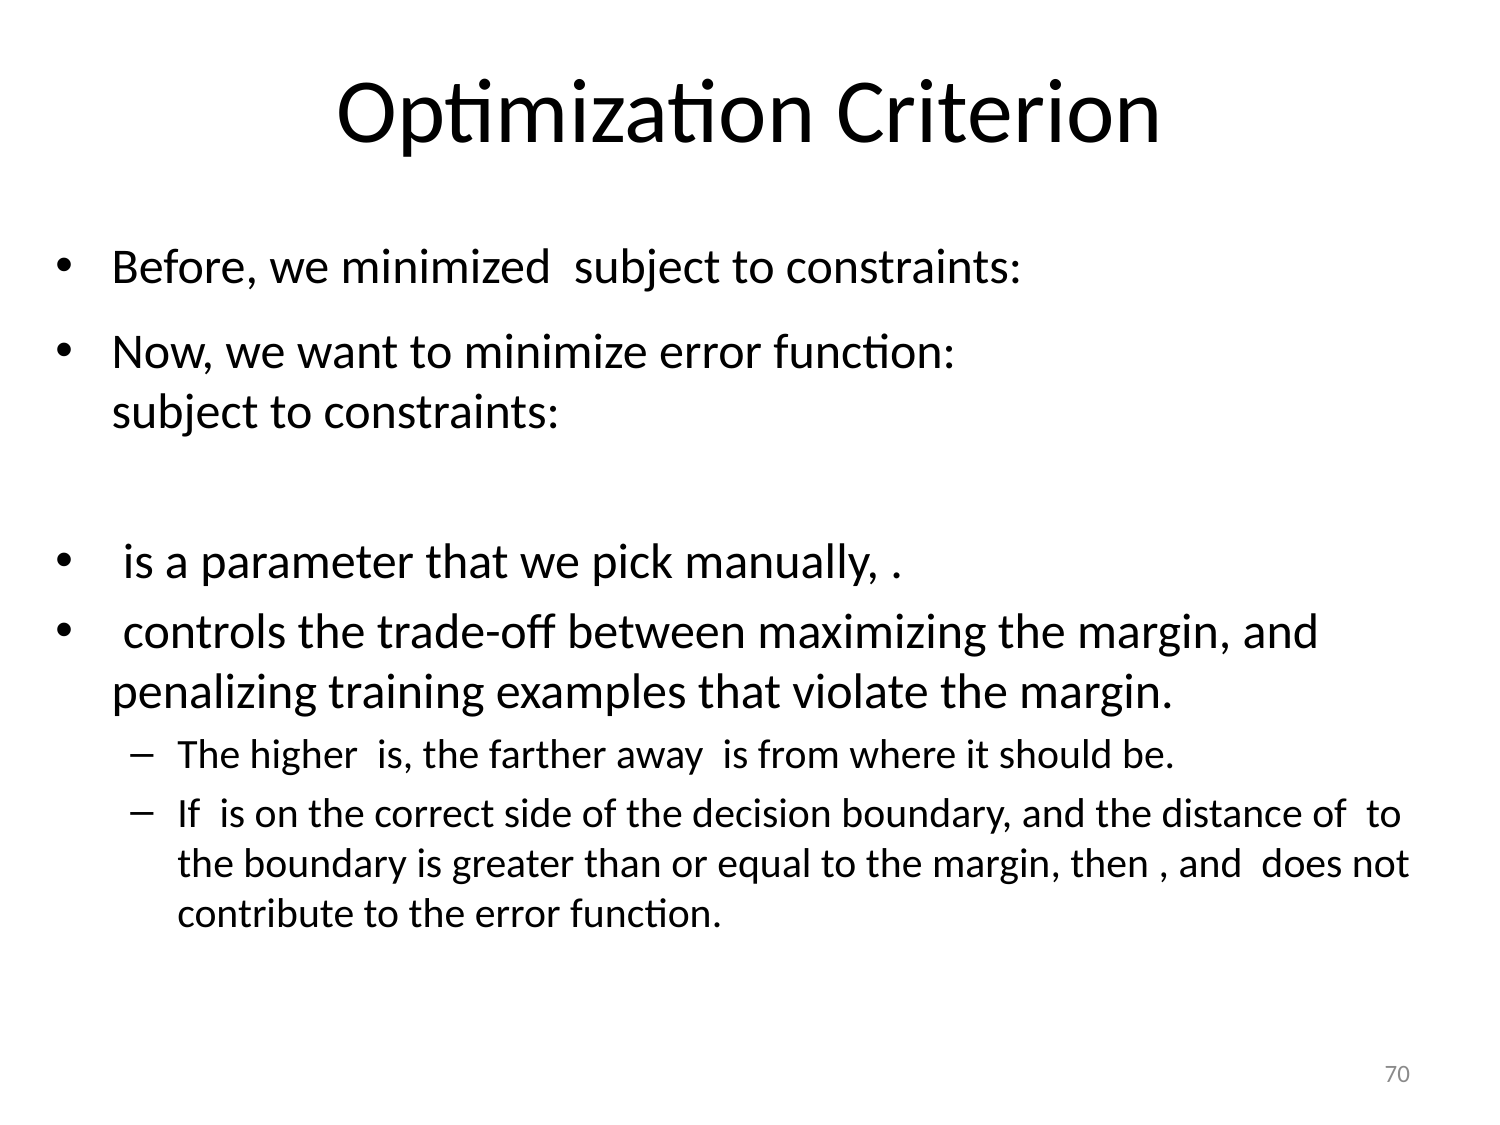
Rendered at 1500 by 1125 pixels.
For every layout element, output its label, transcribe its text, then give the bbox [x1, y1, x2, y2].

slide_number 70 [1074, 1042, 1425, 1103]
title Optimization Criterion [75, 24, 1425, 188]
